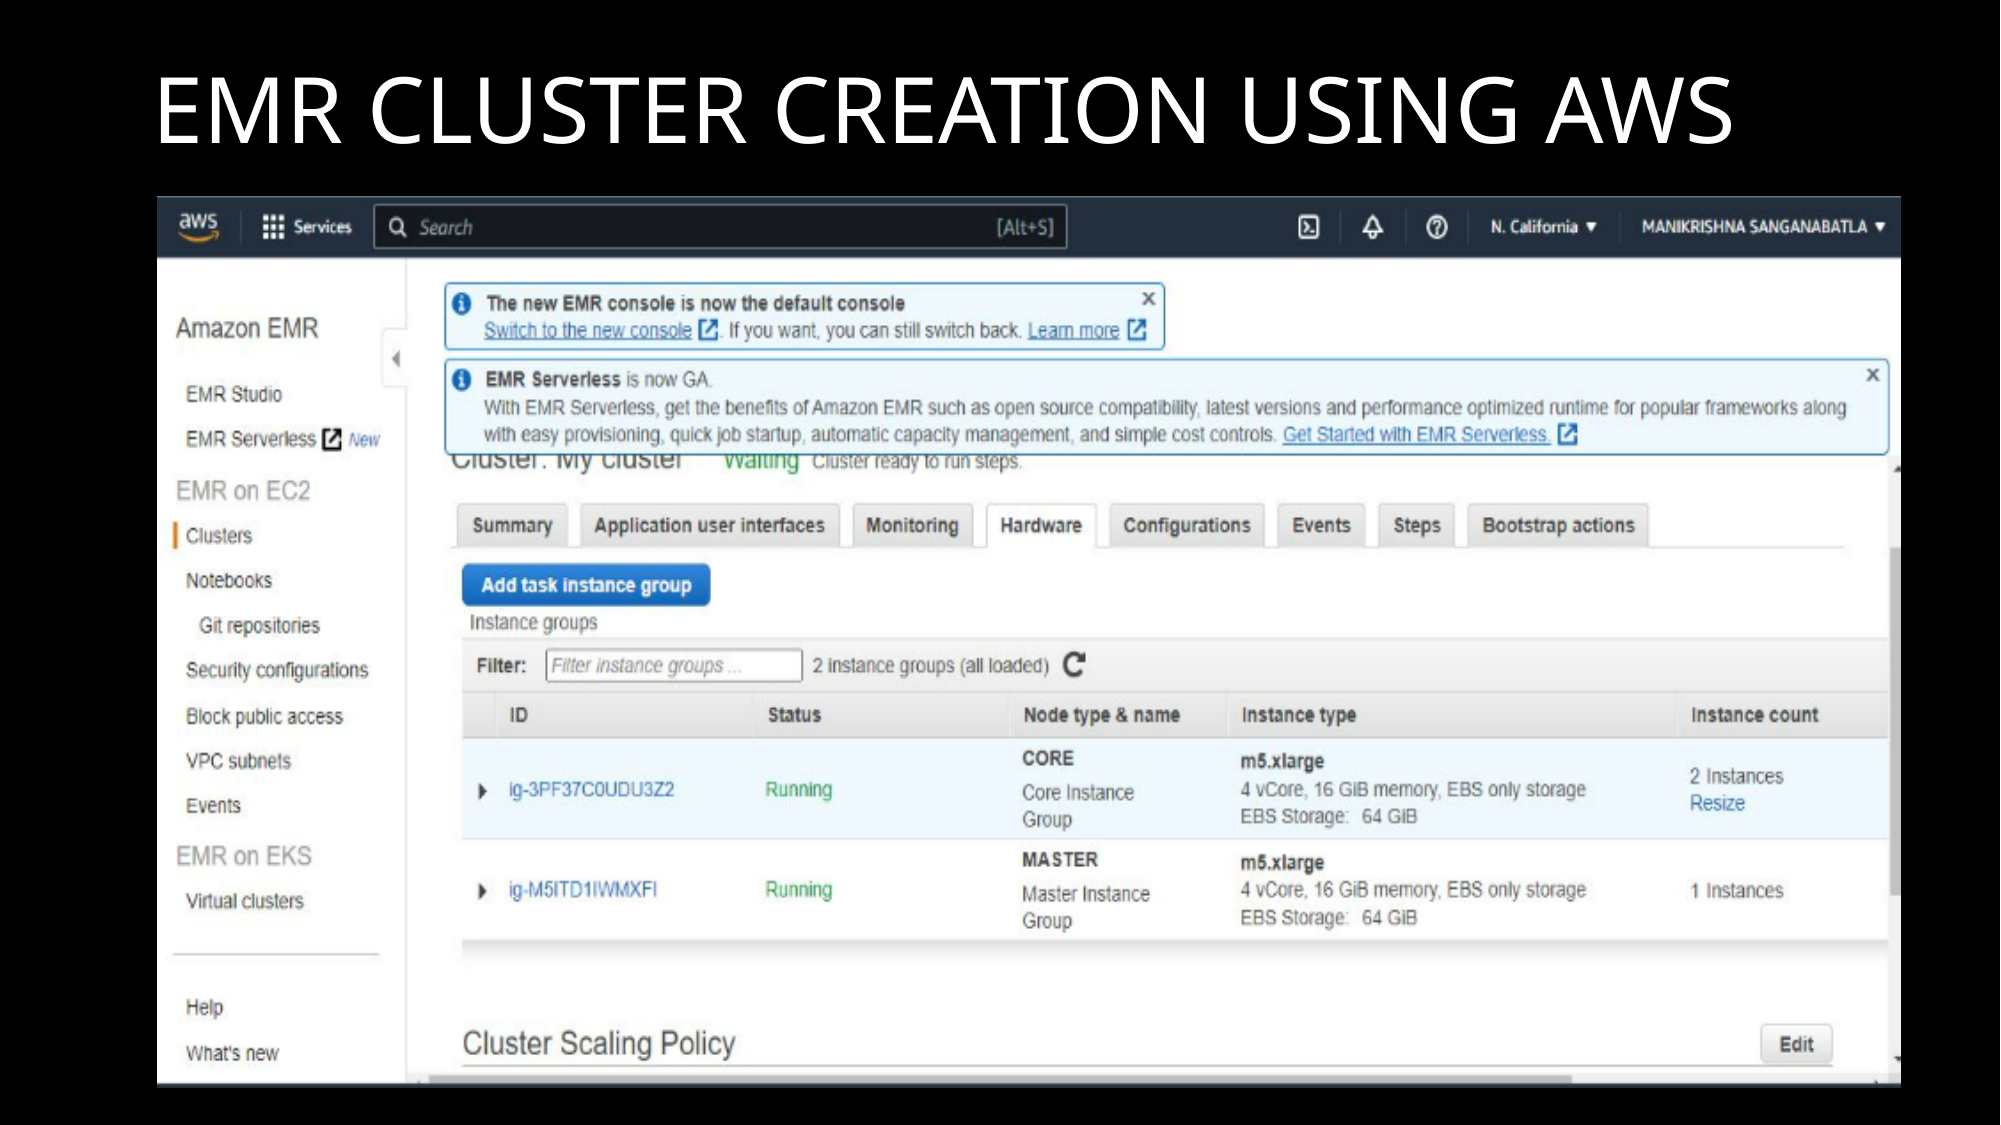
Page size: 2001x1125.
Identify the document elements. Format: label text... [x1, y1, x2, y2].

title EMR CLUSTER CREATION USING AWS [137, 59, 1863, 278]
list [156, 196, 1901, 1088]
